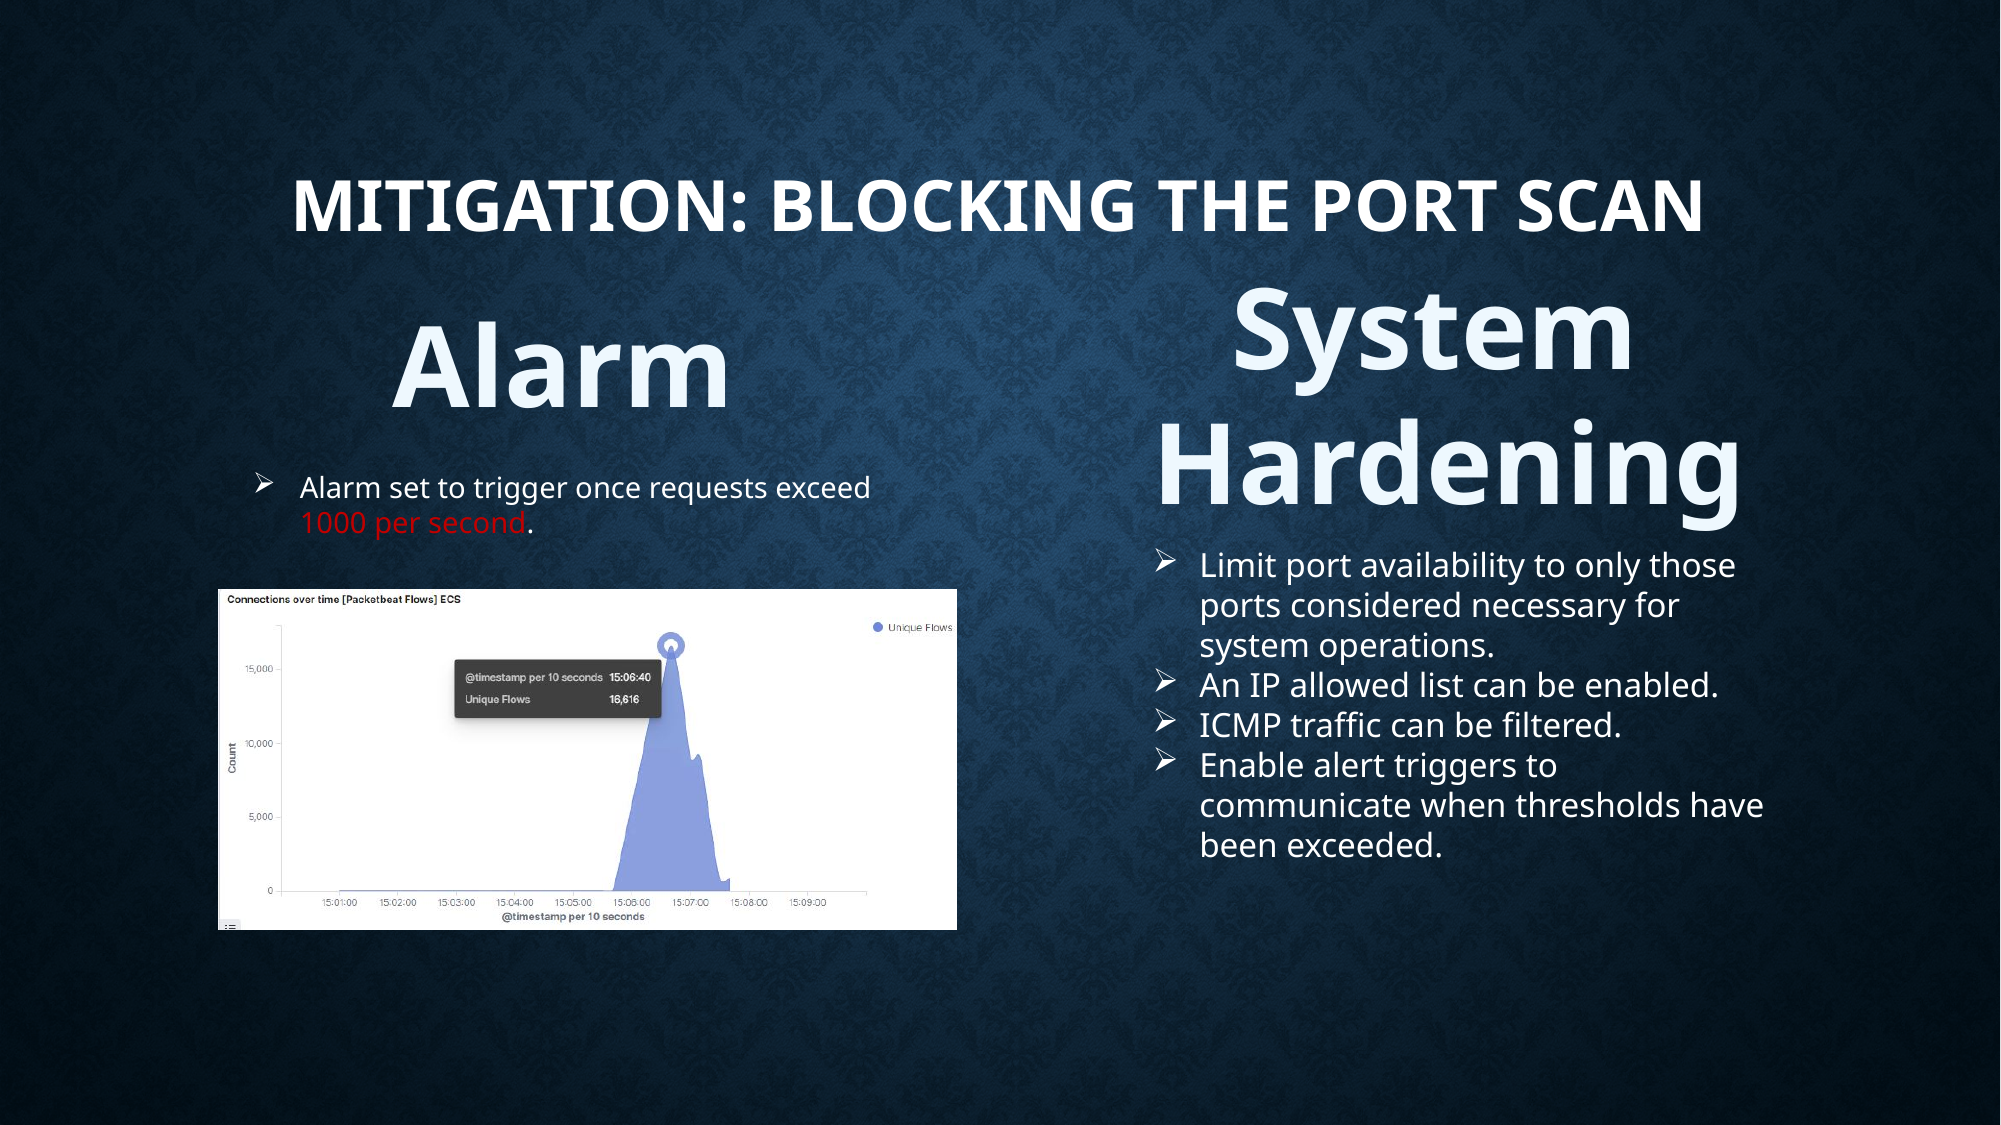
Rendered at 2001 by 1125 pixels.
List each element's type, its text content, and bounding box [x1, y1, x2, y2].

text_box System Hardening [1137, 249, 1762, 535]
text_box Alarm set to trigger once requests exceed 1000 per second. [238, 461, 923, 547]
text_box Limit port availability to only those ports considered necessary for system operations. An IP allowed list can be enabled. ICMP traffic can be filtered. Enable alert triggers to communicate when thresholds have been exceeded. [1137, 537, 1781, 907]
title Mitigation: blocking the port scan [149, 99, 1849, 318]
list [218, 588, 957, 931]
text_box Alarm [377, 287, 749, 438]
list [161, 342, 1000, 950]
